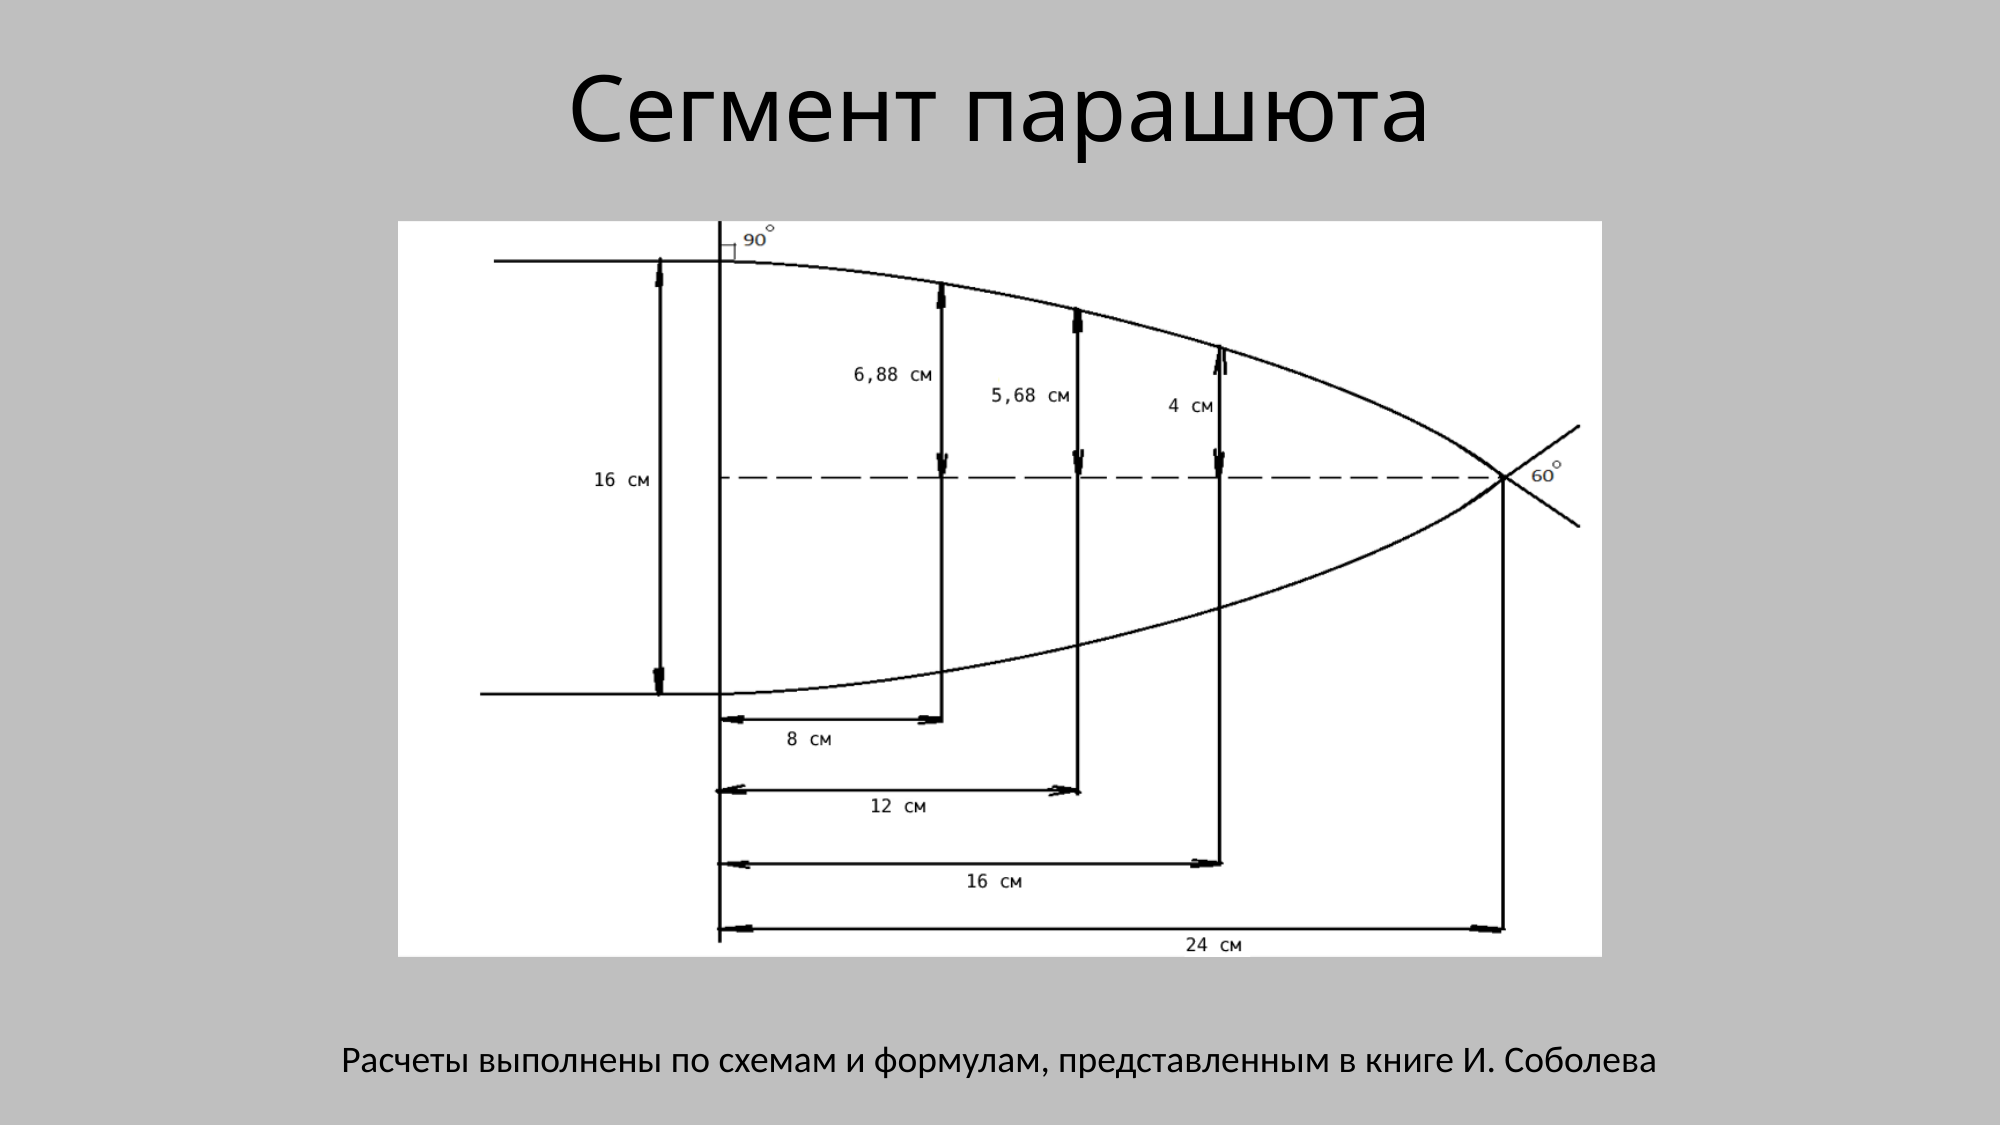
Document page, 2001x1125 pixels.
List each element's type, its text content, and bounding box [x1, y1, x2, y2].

text_box Расчеты выполнены по схемам и формулам, представленным в книге И. Соболева [326, 1028, 1674, 1088]
title Сегмент парашюта [137, 3, 1863, 221]
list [398, 220, 1602, 957]
